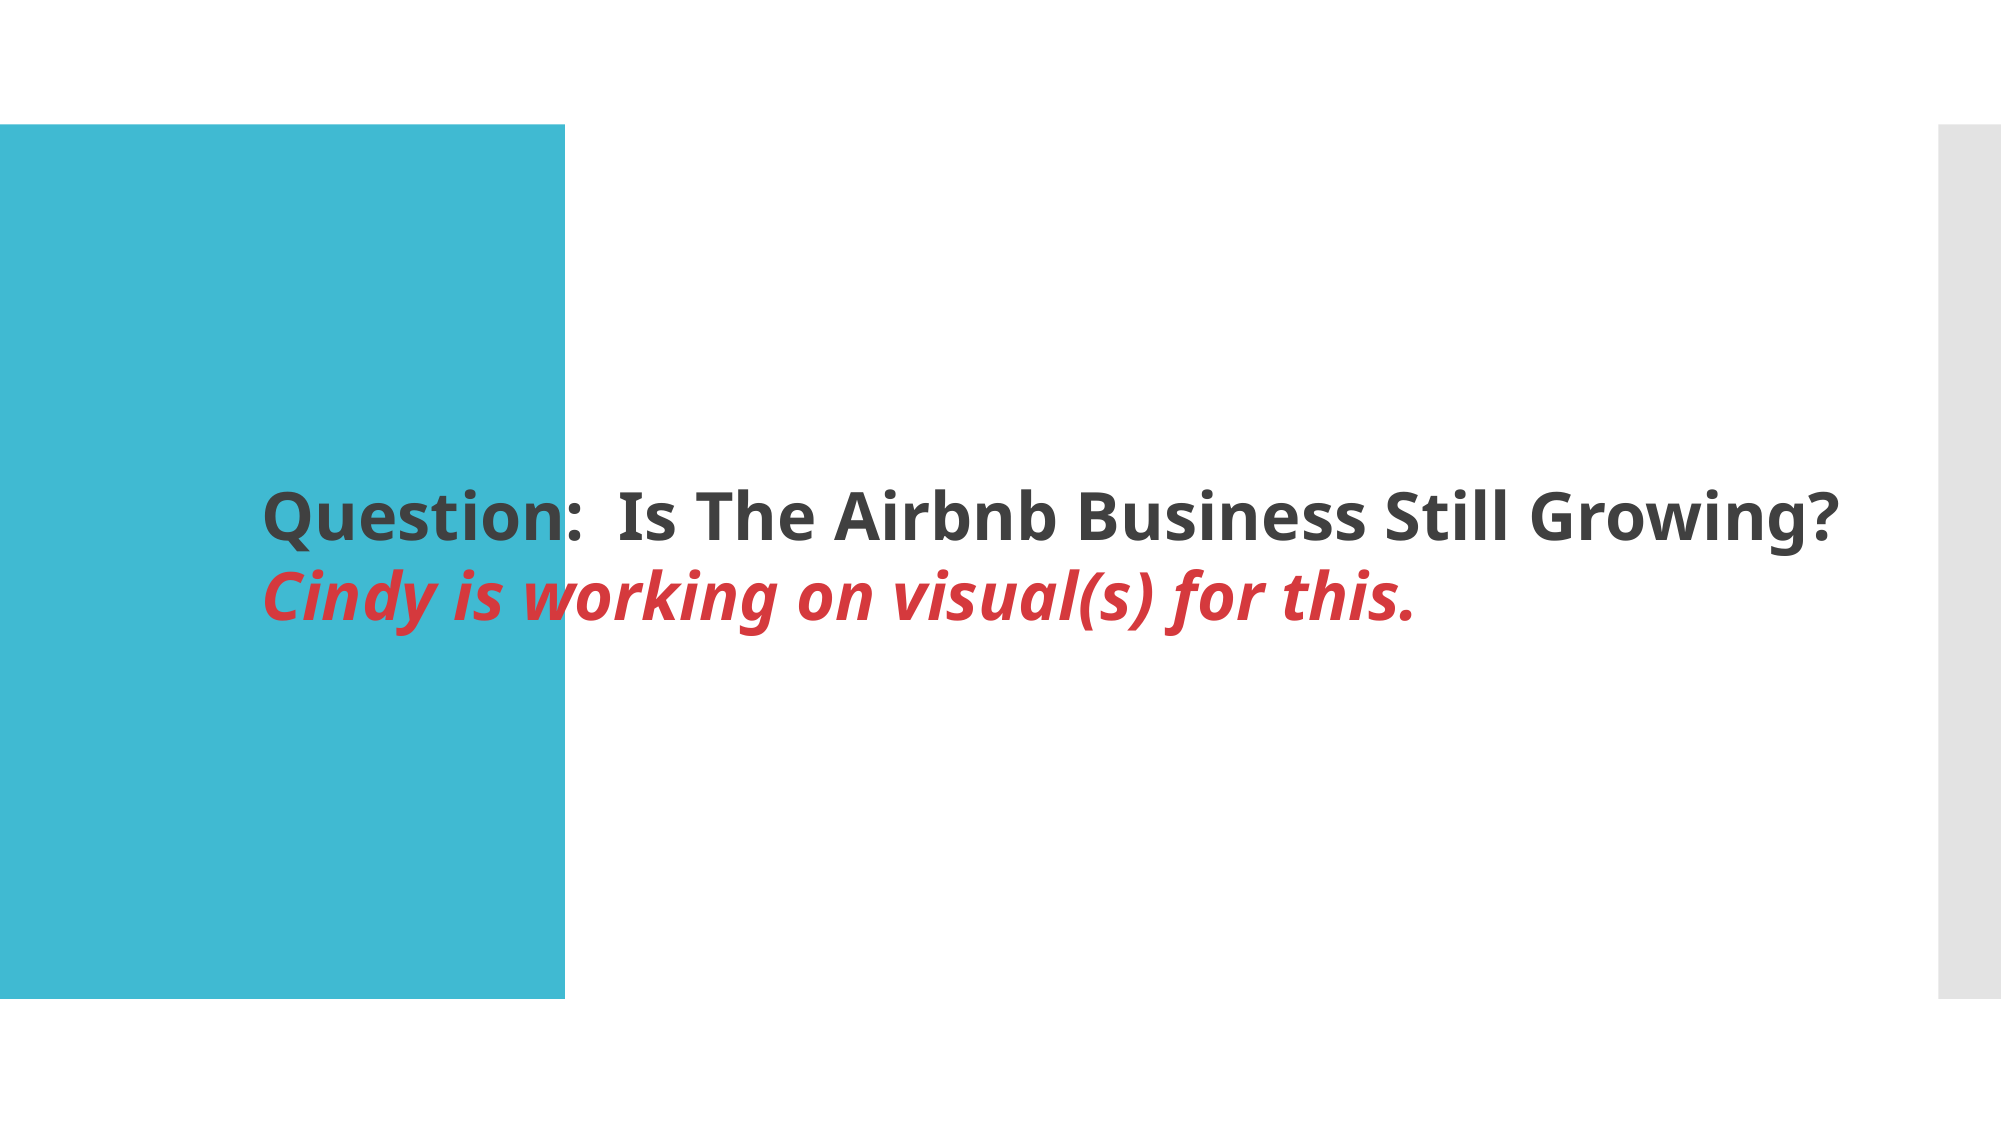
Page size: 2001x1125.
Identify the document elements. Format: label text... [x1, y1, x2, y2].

text_box Question: Is The Airbnb Business Still Growing? Cindy is working on visual(s) for this. [246, 466, 1941, 642]
